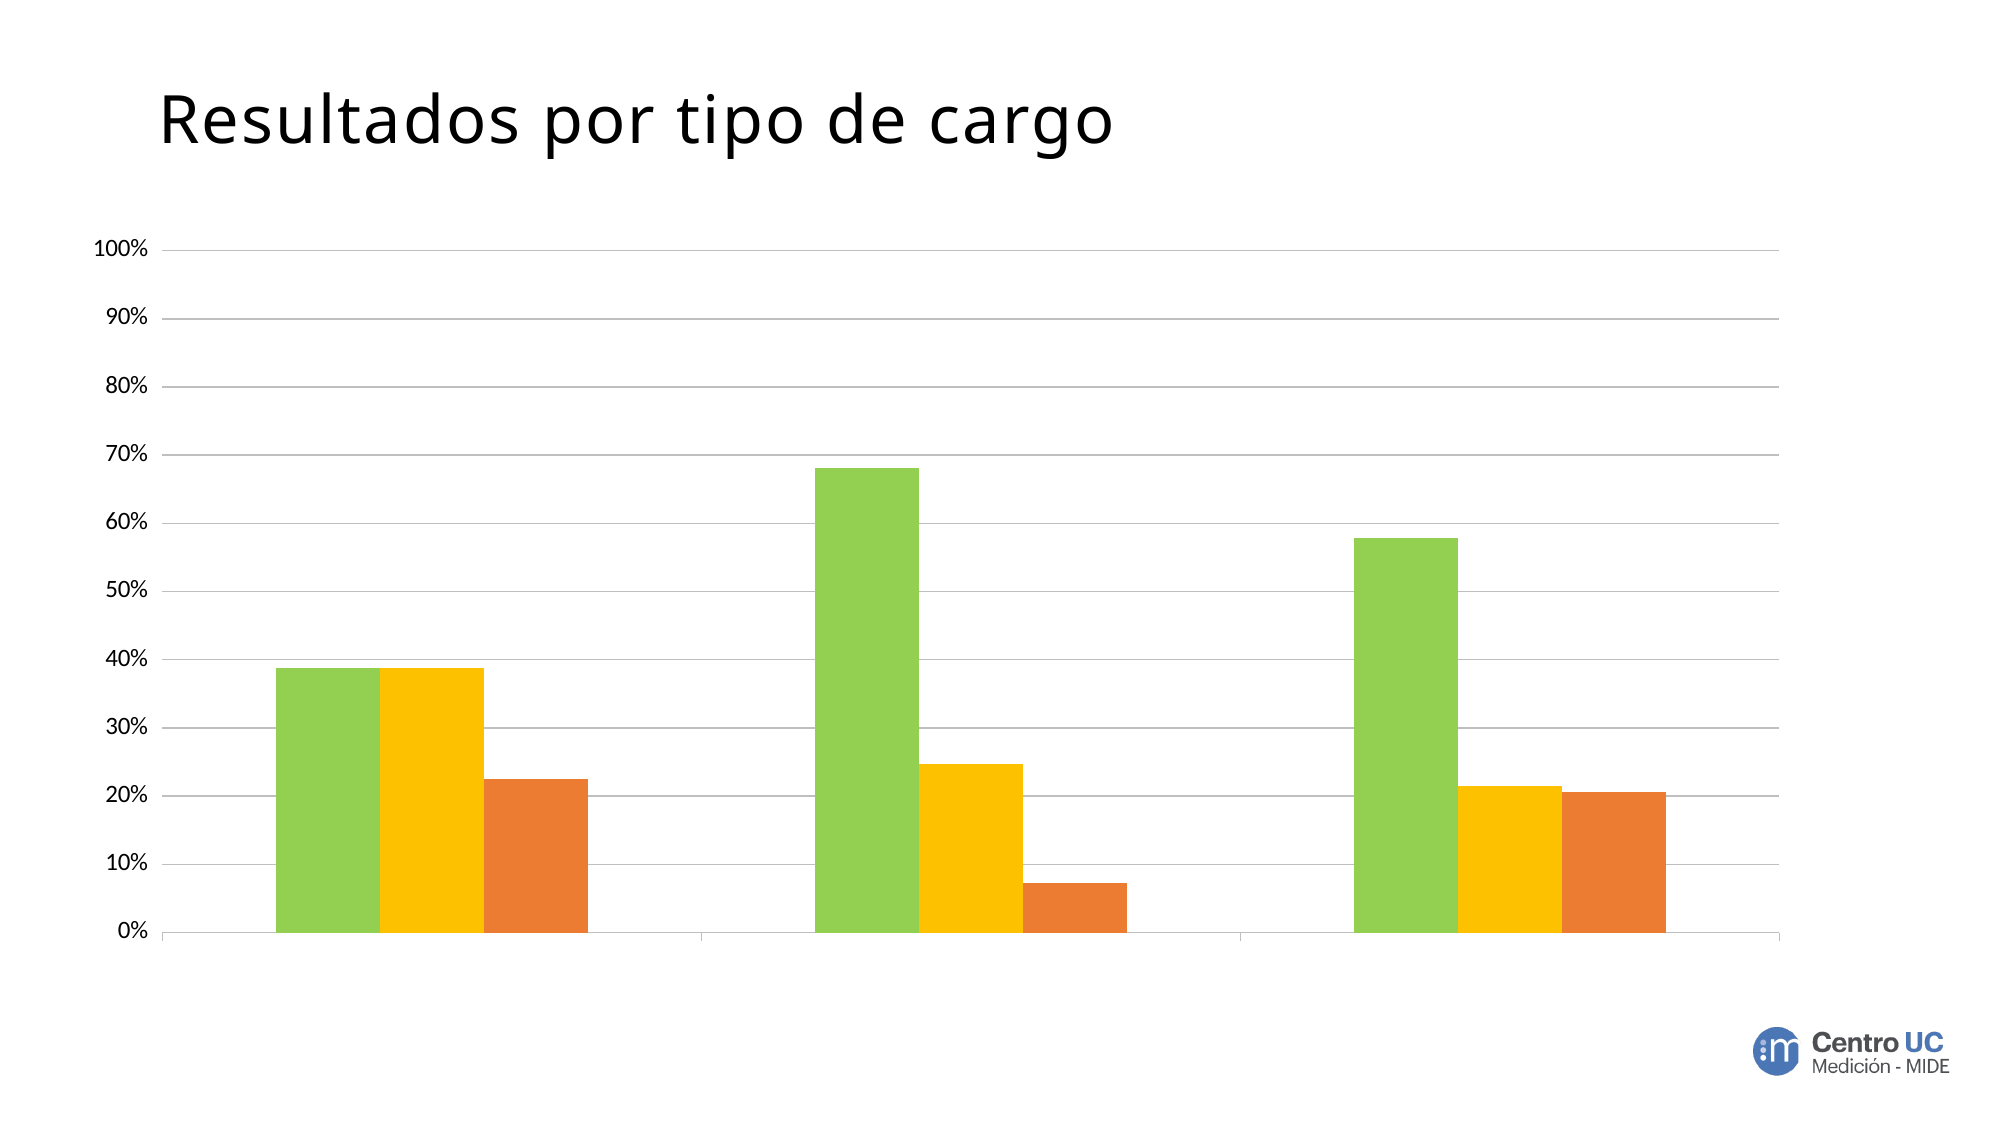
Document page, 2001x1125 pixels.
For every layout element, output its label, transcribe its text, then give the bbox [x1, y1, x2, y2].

title Resultados por tipo de cargo [158, 55, 1897, 189]
picture [1753, 1025, 1951, 1077]
chart [57, 222, 1815, 988]
